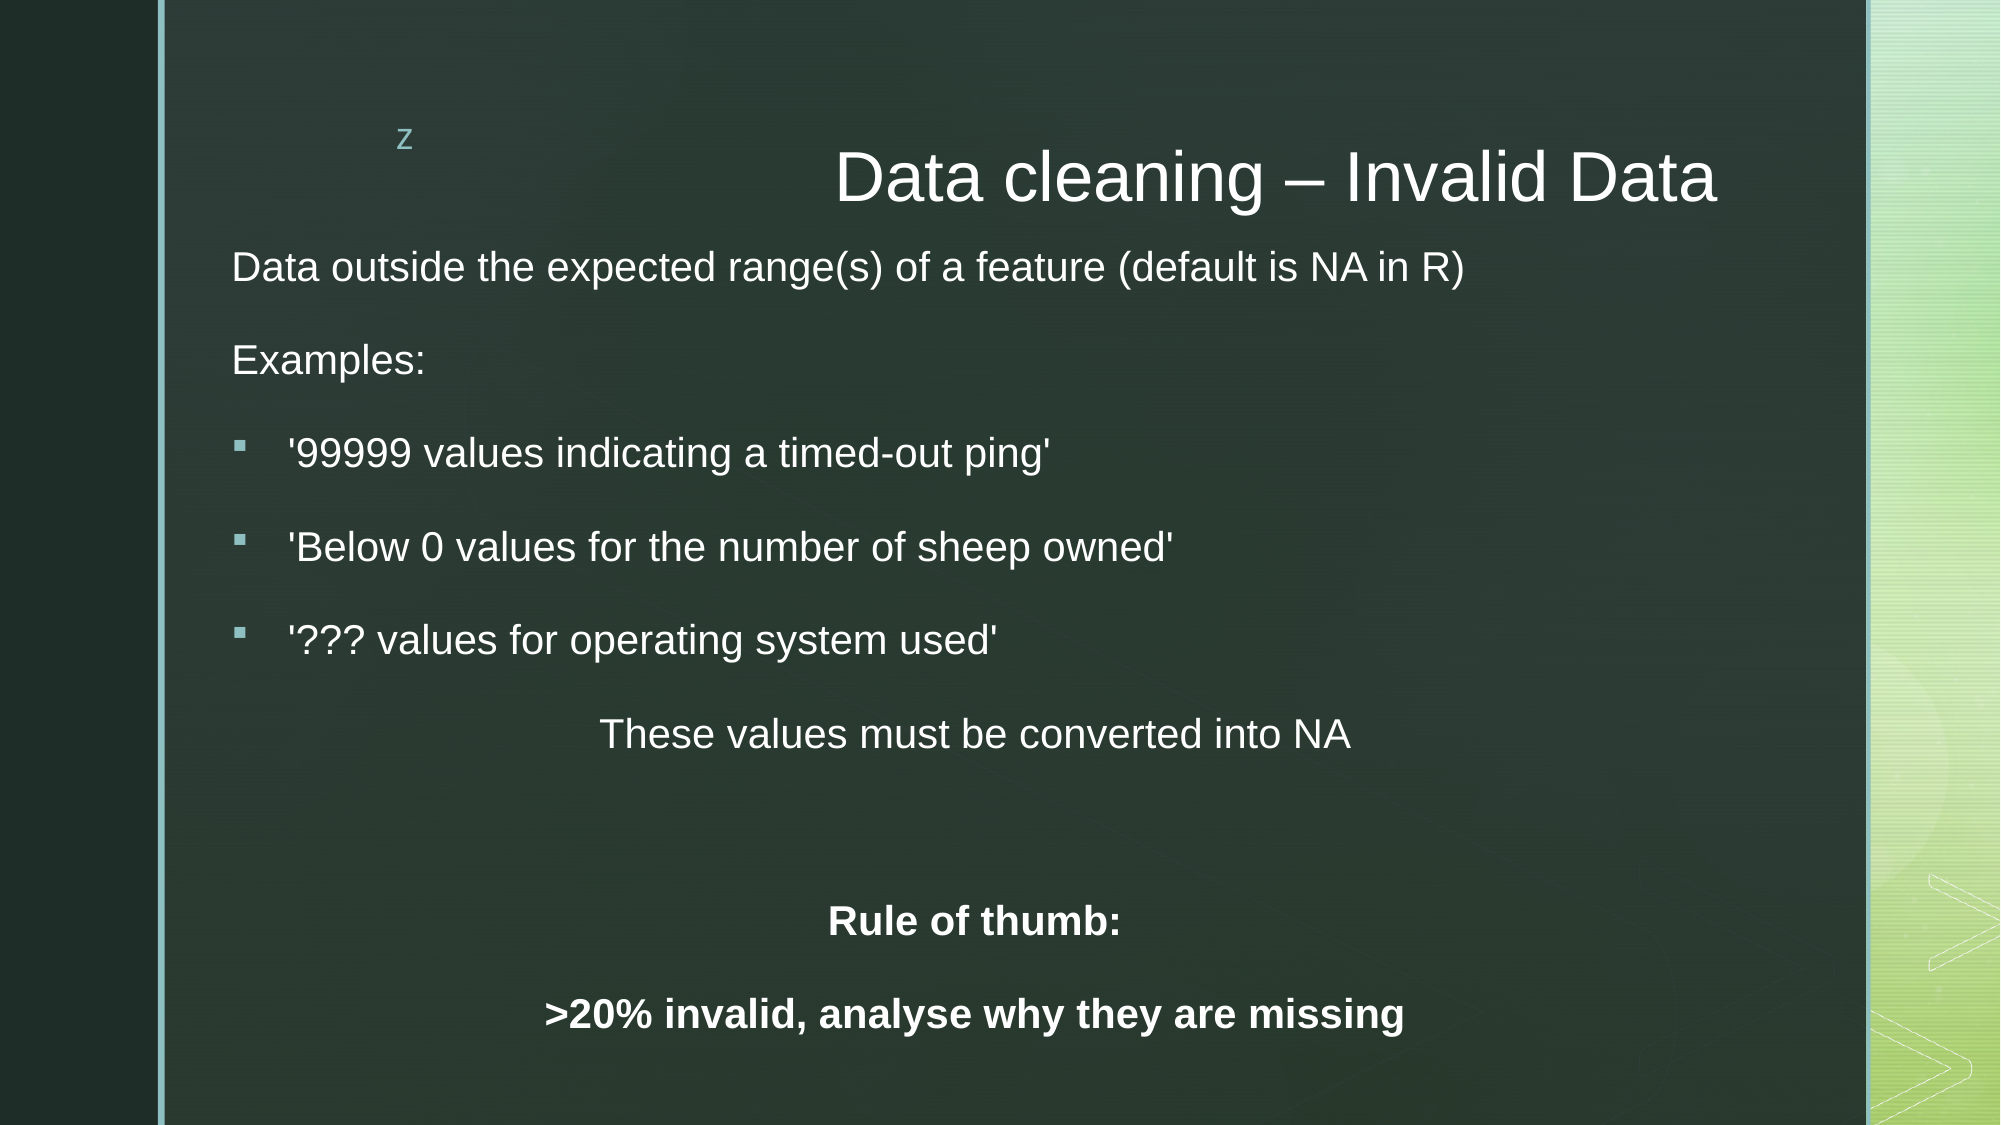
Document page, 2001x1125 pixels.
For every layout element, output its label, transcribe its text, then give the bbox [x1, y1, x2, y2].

picture [1871, 0, 2001, 1125]
list Data outside the expected range(s) of a feature (default is NA in R) Examples: '99999 values indicating a timed-out ping' 'Below 0 values for the number of sheep owned' '??? values for operating system used' These values must be converted into NA Rule of thumb: >20% invalid, analyse why they are missing [216, 221, 1734, 1101]
title Data cleaning – Invalid Data [232, 132, 1734, 221]
